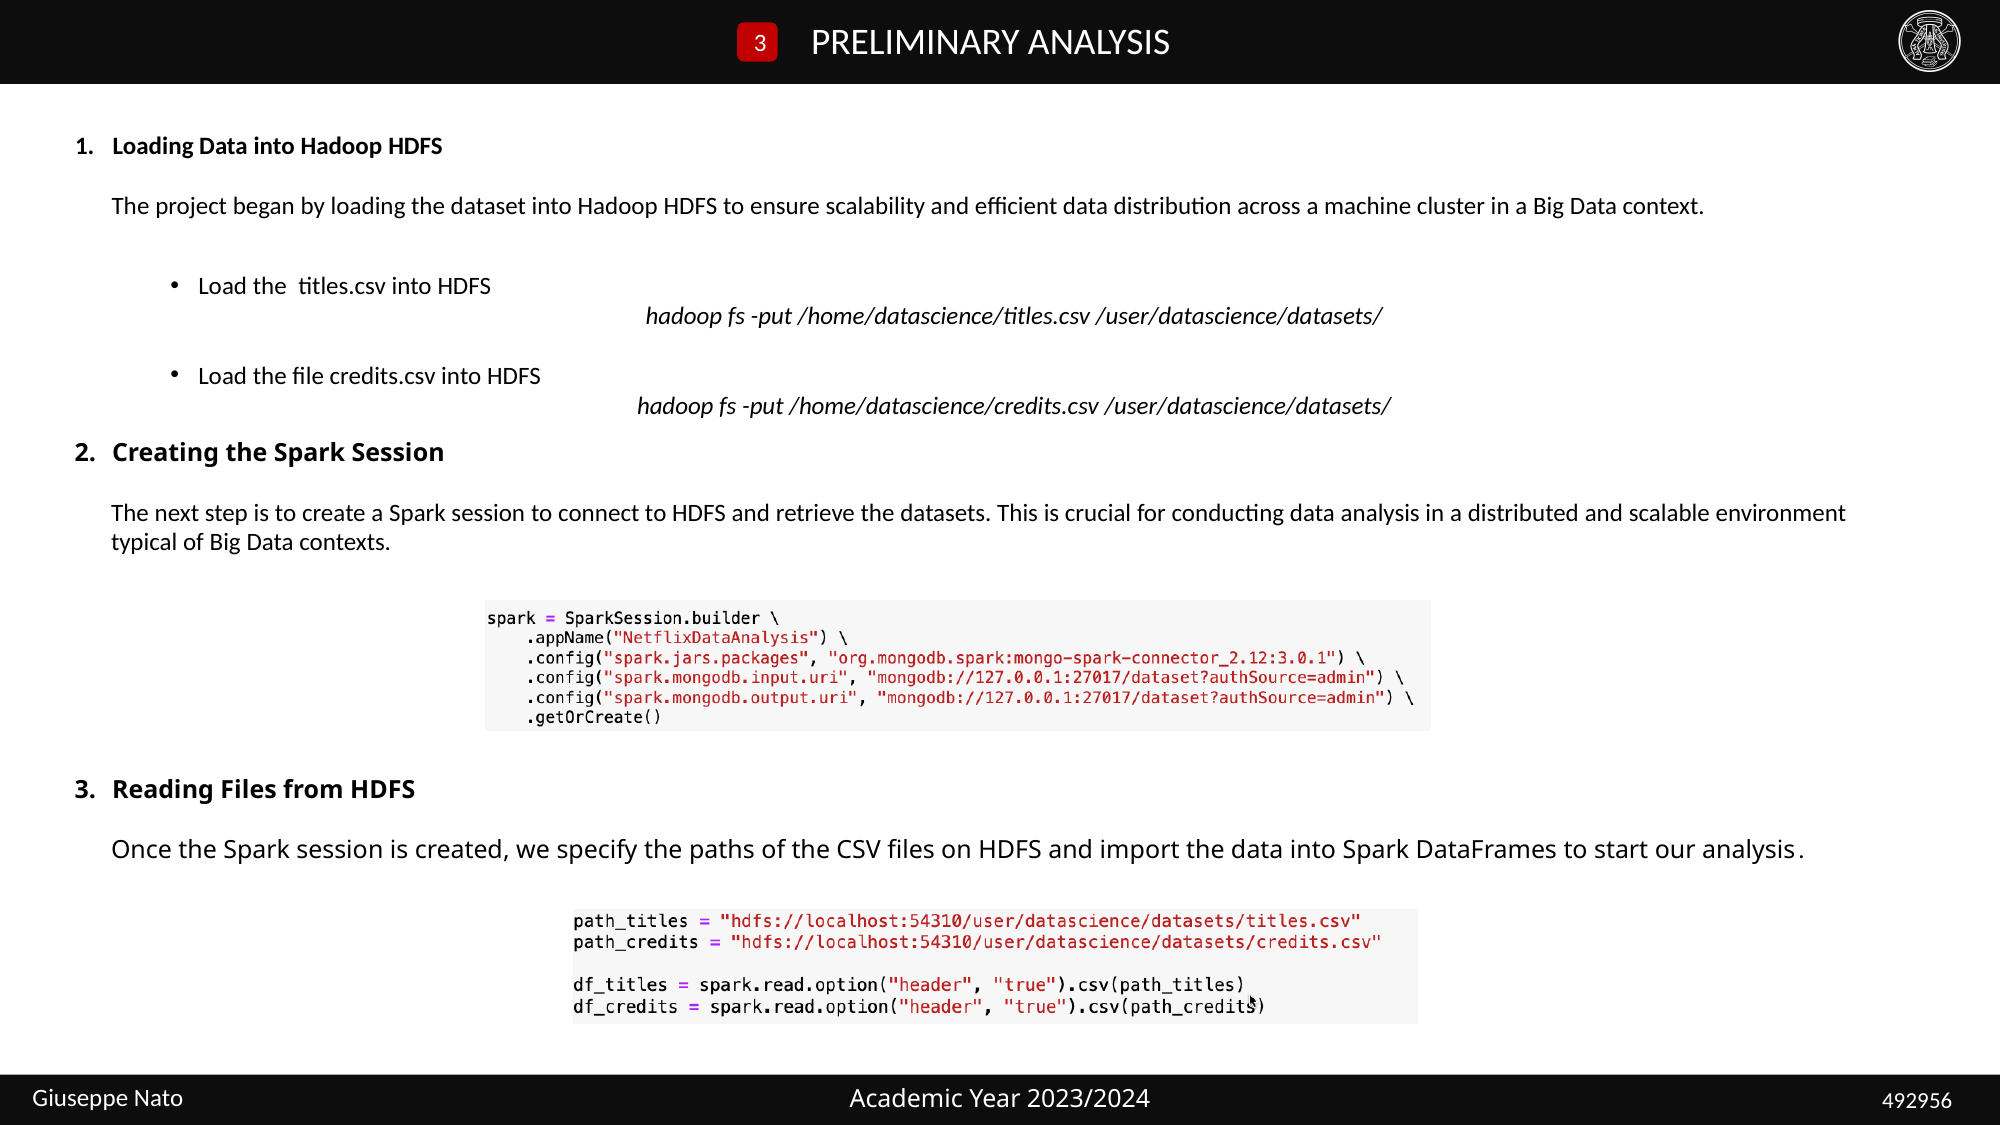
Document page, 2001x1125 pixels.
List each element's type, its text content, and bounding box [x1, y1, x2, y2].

text_box Load the titles.csv into HDFS hadoop fs -put /home/datascience/titles.csv /user/datascience/datasets/ Load the file credits.csv into HDFS hadoop fs -put /home/datascience/credits.csv /user/datascience/datasets/ [80, 262, 1920, 427]
text_box Giuseppe Nato [17, 1074, 199, 1120]
text_box 3 [736, 21, 779, 63]
title PRELIMINARY ANALYSIS [0, 0, 2000, 84]
text_box Academic Year 2023/2024 [0, 1074, 2000, 1125]
text_box Loading Data into Hadoop HDFS The project began by loading the dataset into Hadoop HDFS to ensure scalability and efficient data distribution across a machine cluster in a Big Data context. [60, 122, 1969, 227]
text_box Reading Files from HDFS Once the Spark session is created, we specify the paths of the CSV files on HDFS and import the data into Spark DataFrames to start our analysis. [59, 765, 1857, 871]
text_box 492956 [1867, 1078, 1968, 1121]
text_box Creating the Spark Session The next step is to create a Spark session to connect to HDFS and retrieve the datasets. This is crucial for conducting data analysis in a distributed and scalable environment typical of Big Data contexts. [59, 428, 1932, 564]
picture [1894, 10, 1969, 74]
picture [573, 909, 1418, 1024]
picture [485, 600, 1431, 731]
